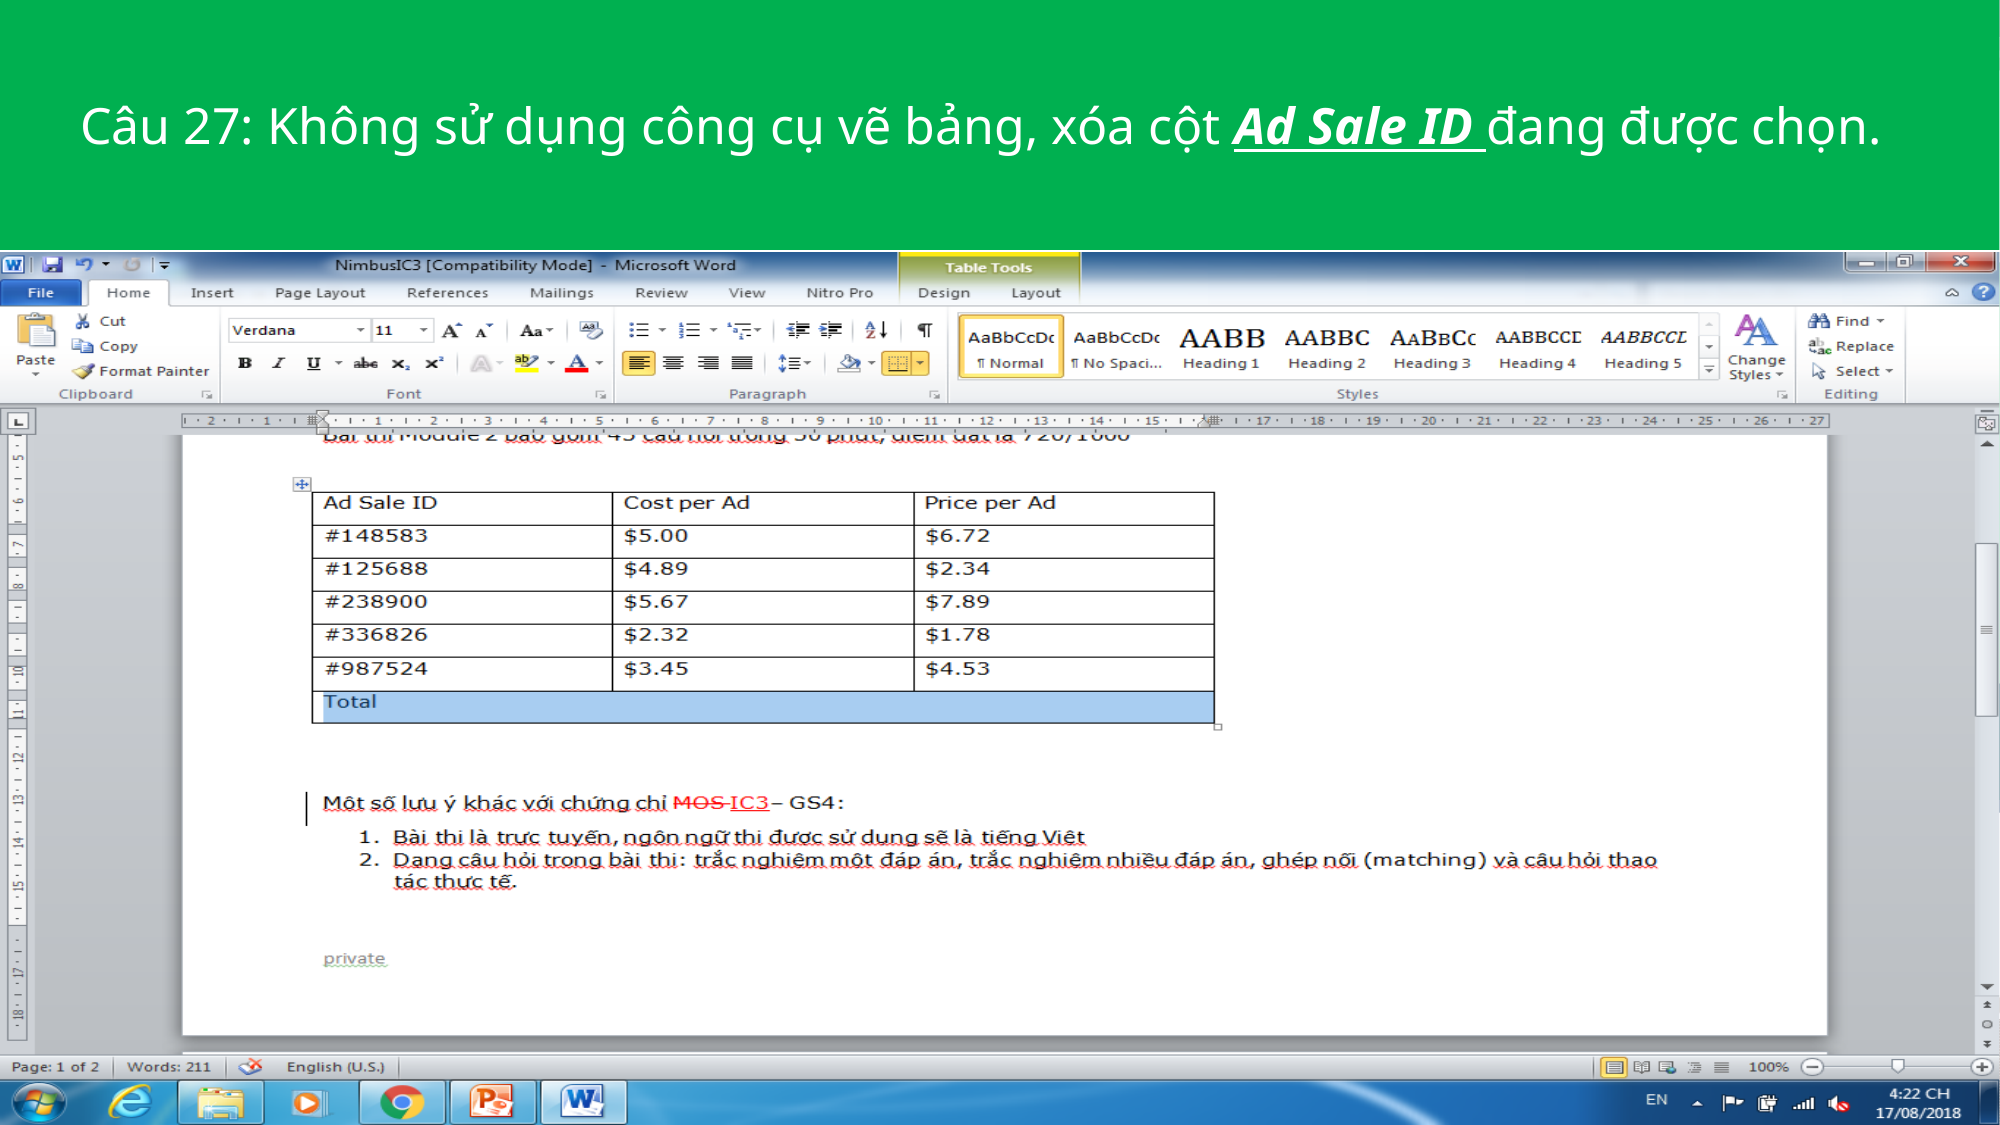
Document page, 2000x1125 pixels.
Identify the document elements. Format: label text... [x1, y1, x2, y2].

text_box [0, 0, 2000, 251]
picture [0, 252, 2000, 1125]
text_box Câu 27: Không sử dụng công cụ vẽ bảng, xóa cột Ad Sale ID đang được chọn. [0, 87, 1963, 163]
